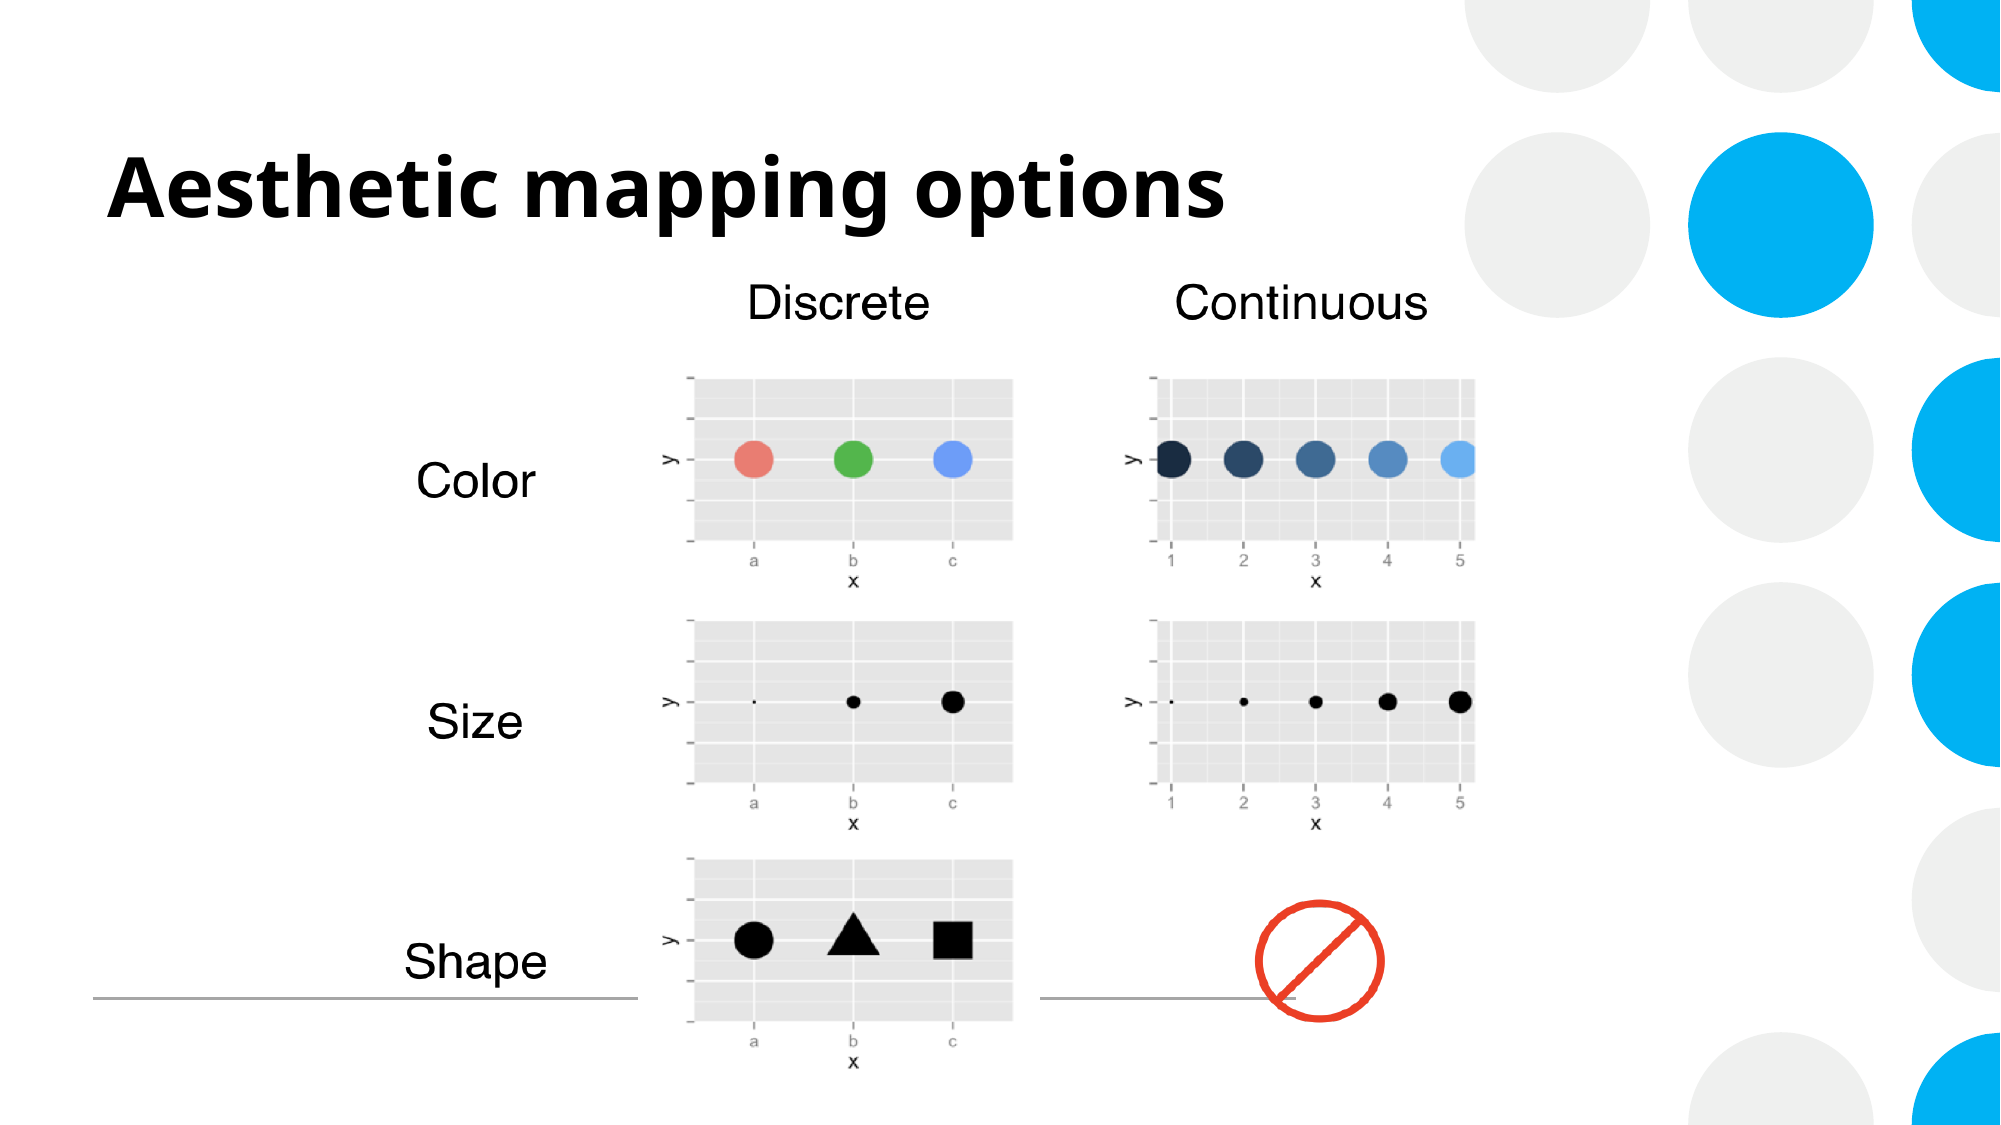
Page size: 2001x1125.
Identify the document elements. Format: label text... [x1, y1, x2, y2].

picture [337, 243, 1540, 1087]
title Aesthetic mapping options [92, 126, 1297, 335]
